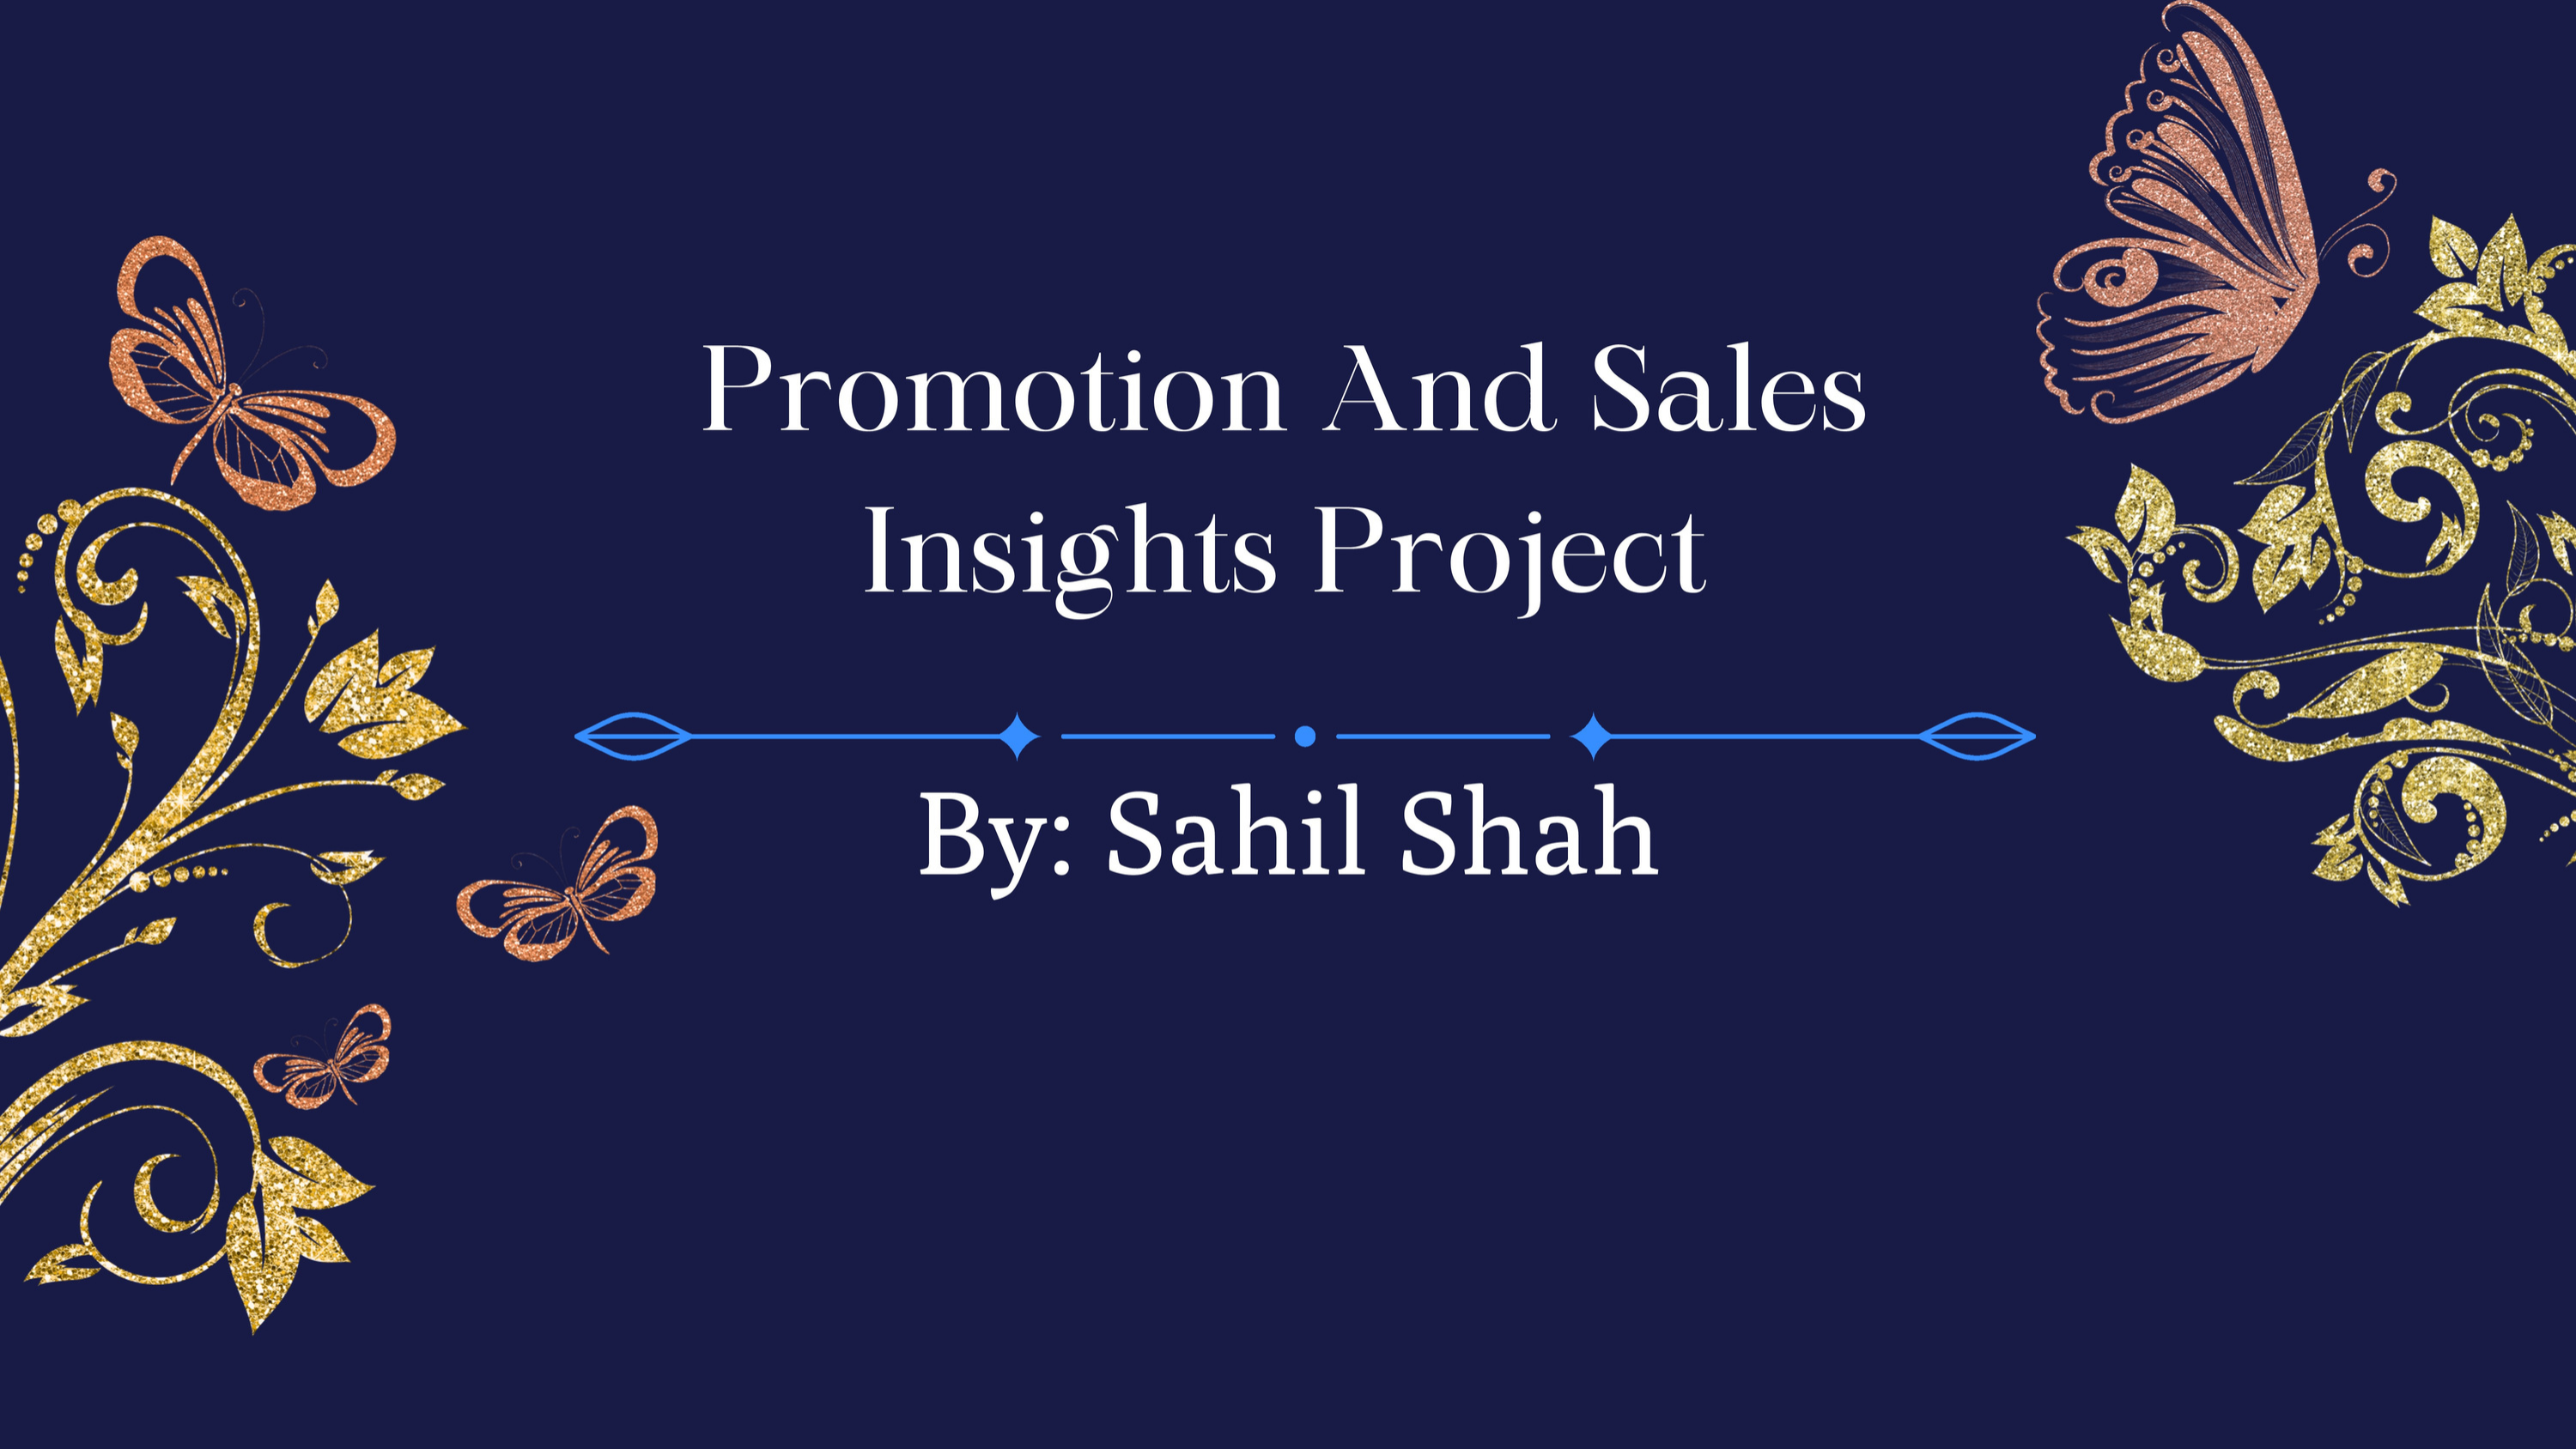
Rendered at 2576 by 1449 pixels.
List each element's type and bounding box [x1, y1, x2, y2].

text_box [0, 0, 2576, 1449]
